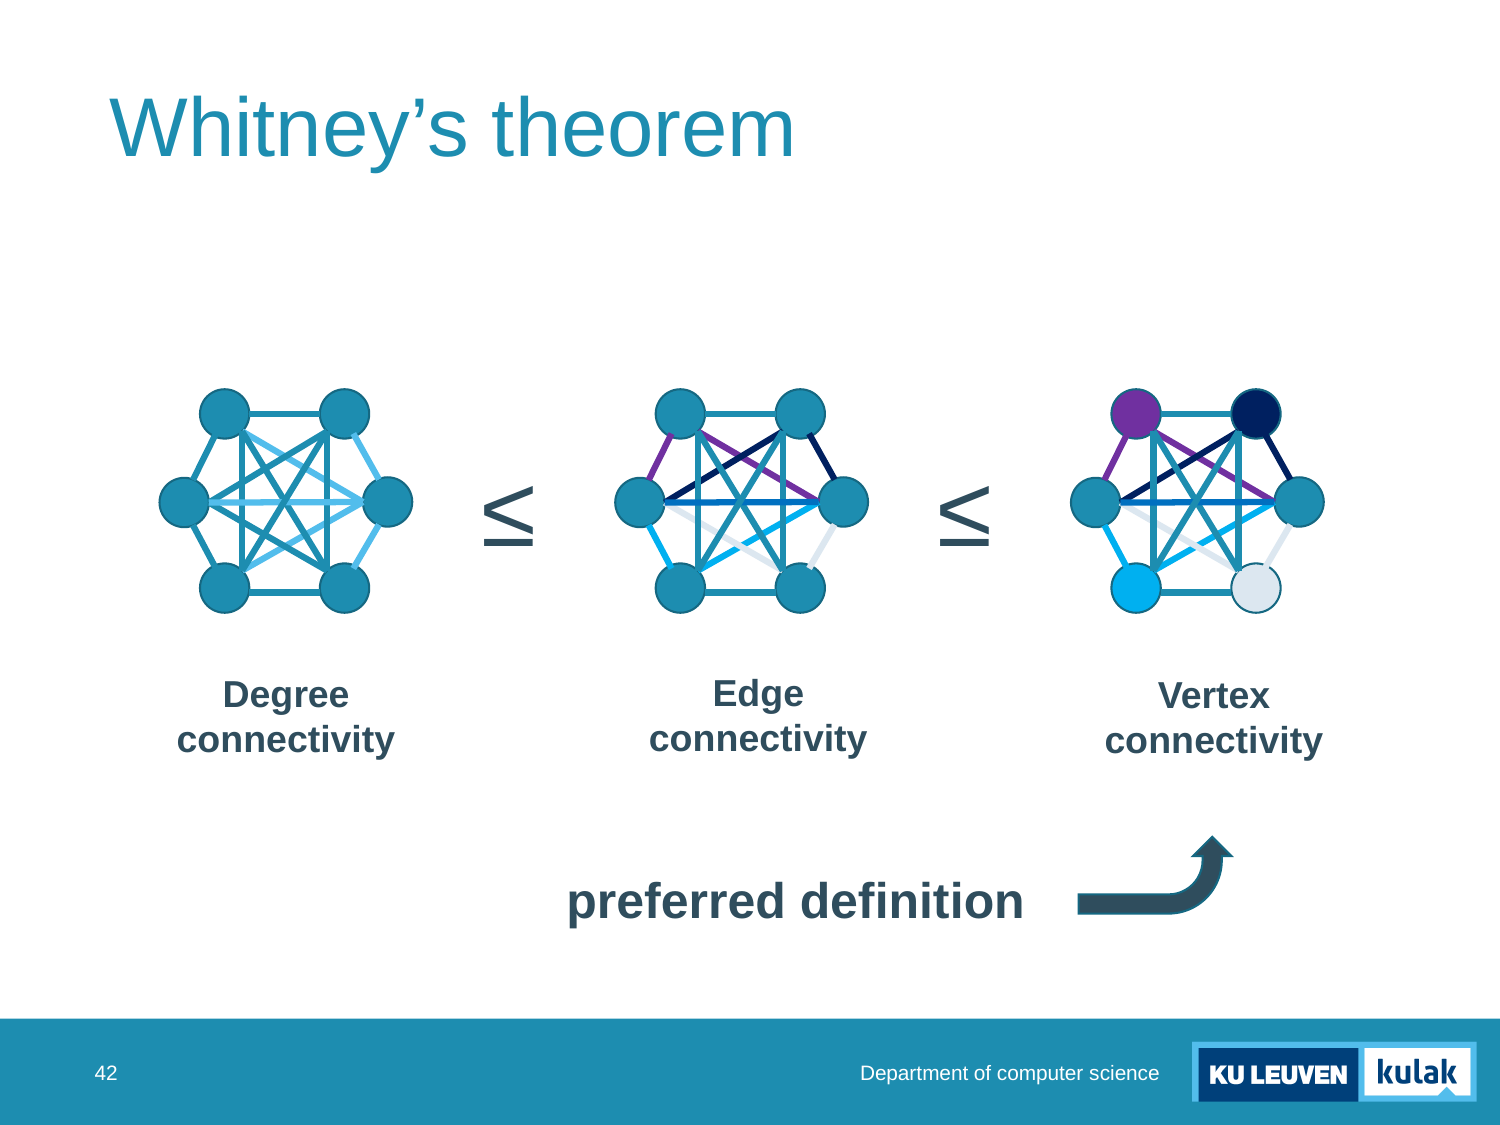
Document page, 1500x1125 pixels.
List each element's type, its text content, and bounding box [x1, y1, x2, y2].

text_box ≤ [922, 438, 1017, 574]
text_box preferred definition [551, 861, 1049, 937]
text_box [595, 389, 922, 768]
slide_number 42 [94, 1018, 201, 1125]
footer Department of computer science [583, 1018, 1190, 1125]
text_box ≤ [467, 438, 561, 574]
title Whitney’s theorem [94, 35, 1406, 225]
picture [1192, 1041, 1477, 1102]
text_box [123, 389, 449, 769]
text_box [1051, 389, 1377, 770]
text_box [1077, 835, 1234, 915]
